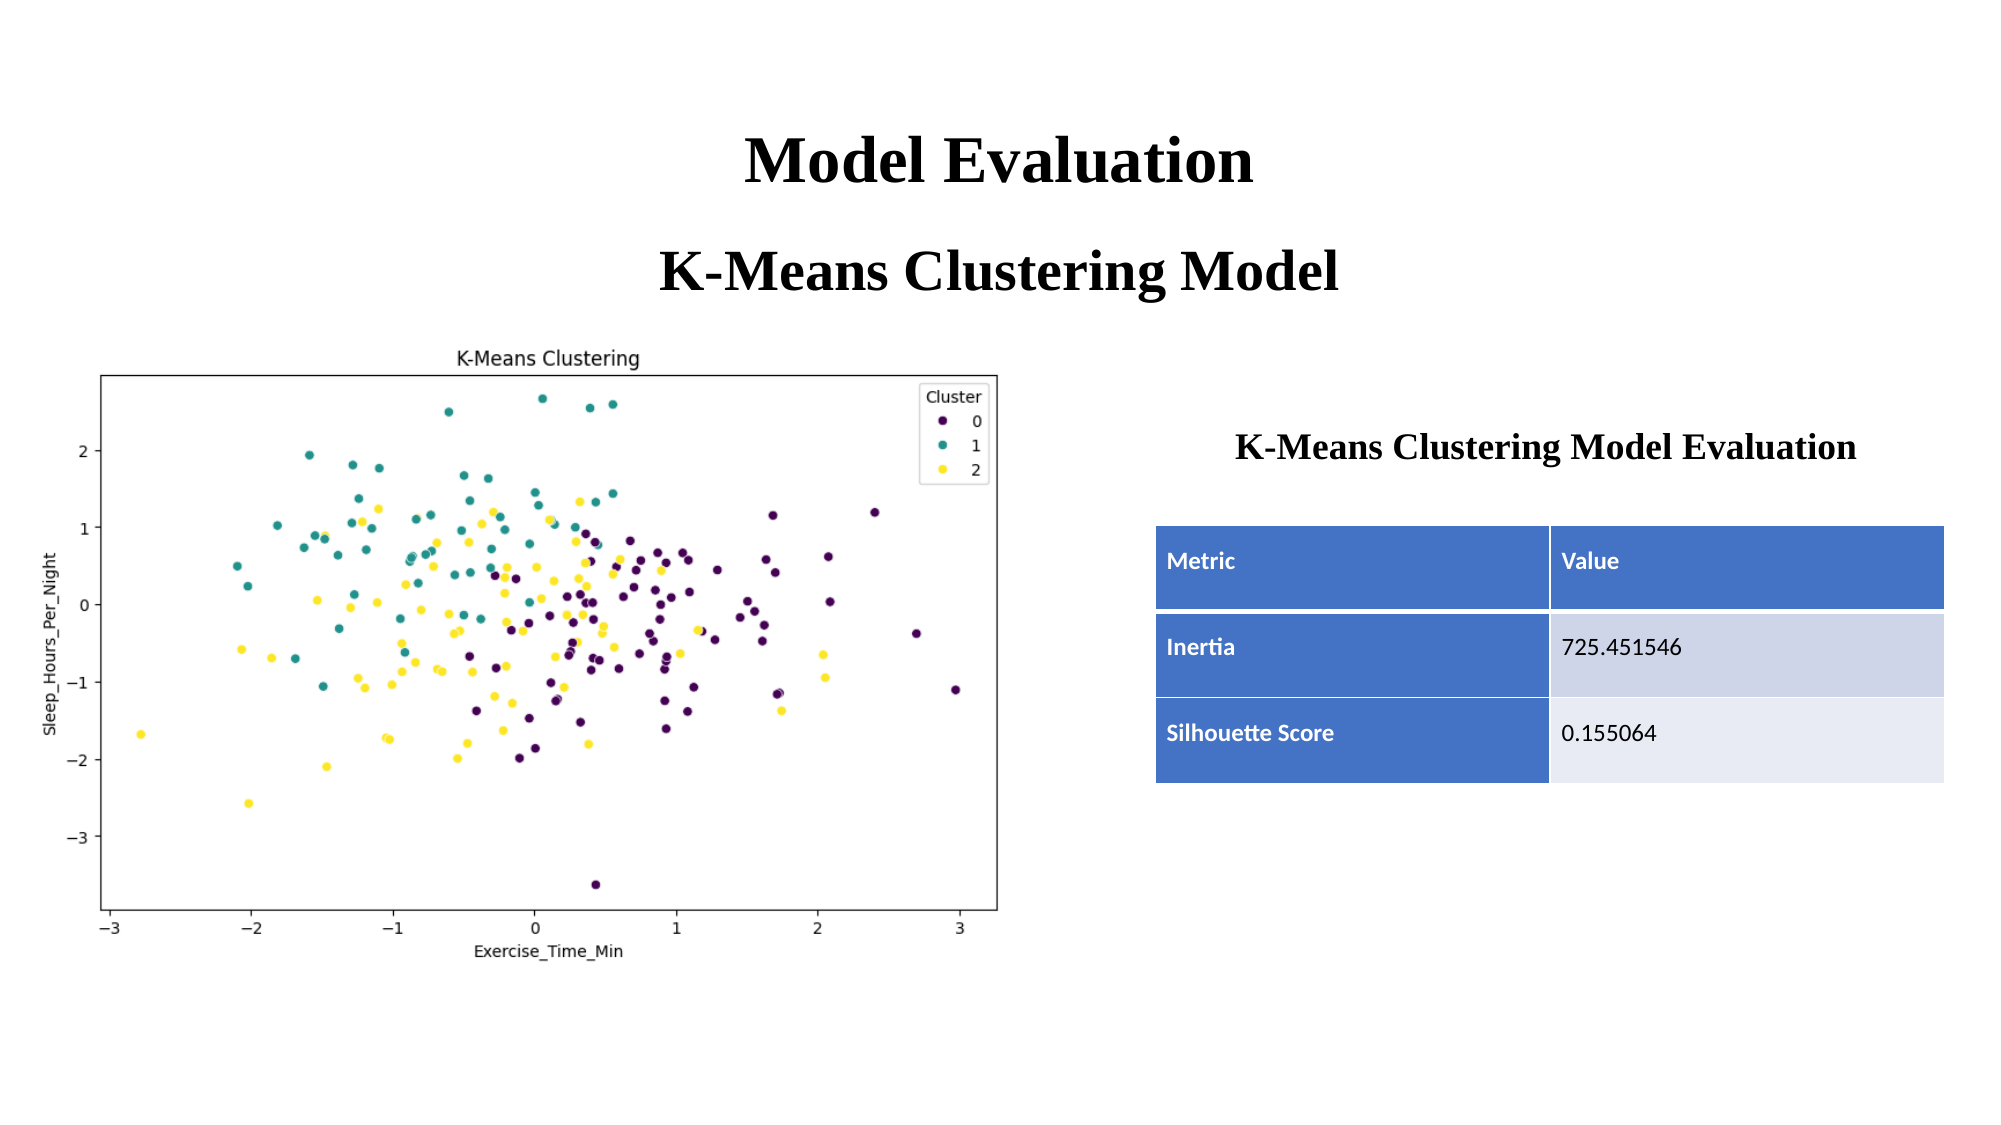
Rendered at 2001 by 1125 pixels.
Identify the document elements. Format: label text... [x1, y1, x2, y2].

table_header Value [1551, 526, 1944, 609]
table_header Metric [1156, 526, 1549, 609]
picture [31, 338, 1007, 971]
table_cell 0.155064 [1551, 698, 1944, 783]
table_cell Silhouette Score [1156, 698, 1549, 783]
text_box K-Means Clustering Model [500, 154, 1500, 310]
text_box Model Evaluation [500, 27, 1500, 154]
table_cell Inertia [1156, 614, 1549, 697]
text_box K-Means Clustering Model Evaluation [1220, 369, 1873, 475]
table_cell 725.451546 [1551, 614, 1944, 697]
